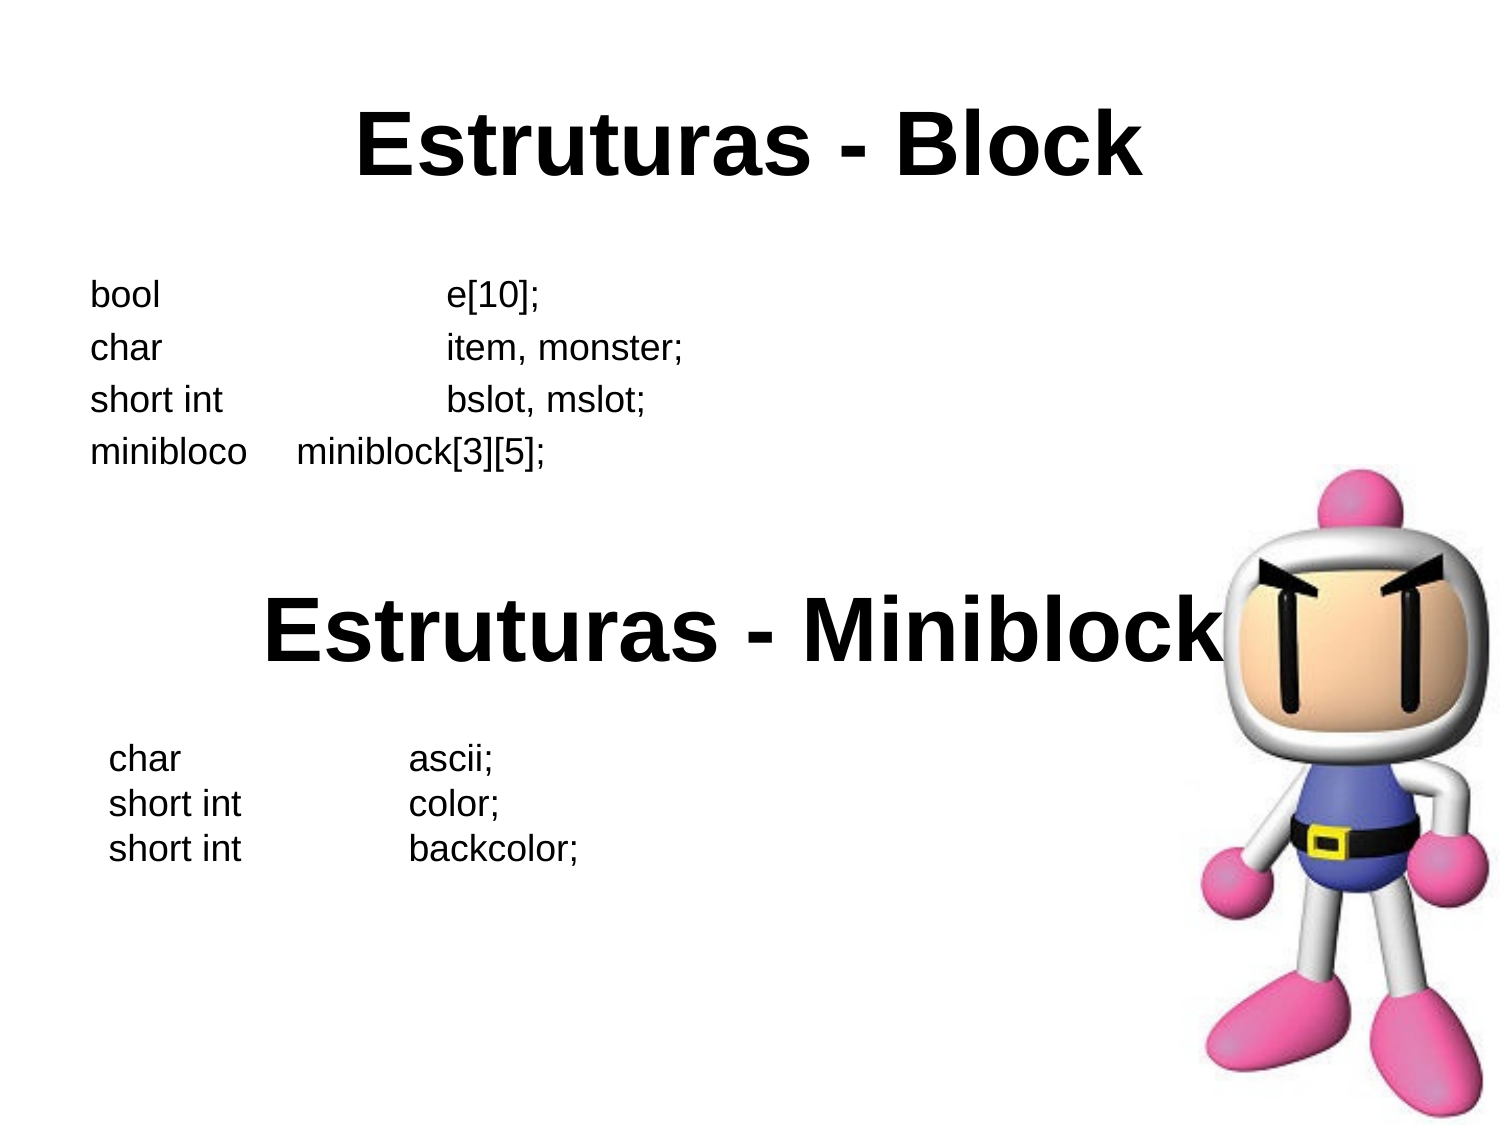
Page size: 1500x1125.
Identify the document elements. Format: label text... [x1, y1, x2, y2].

title Estruturas - Block [75, 45, 1425, 233]
list bool e[10]; char item, monster; short int bslot, mslot; minibloco miniblock[3][5]; [75, 262, 1425, 504]
text_box char ascii; short int color; short int backcolor; [93, 726, 1144, 922]
text_box Estruturas - Miniblock [81, 562, 1144, 733]
picture [1149, 464, 1500, 1125]
